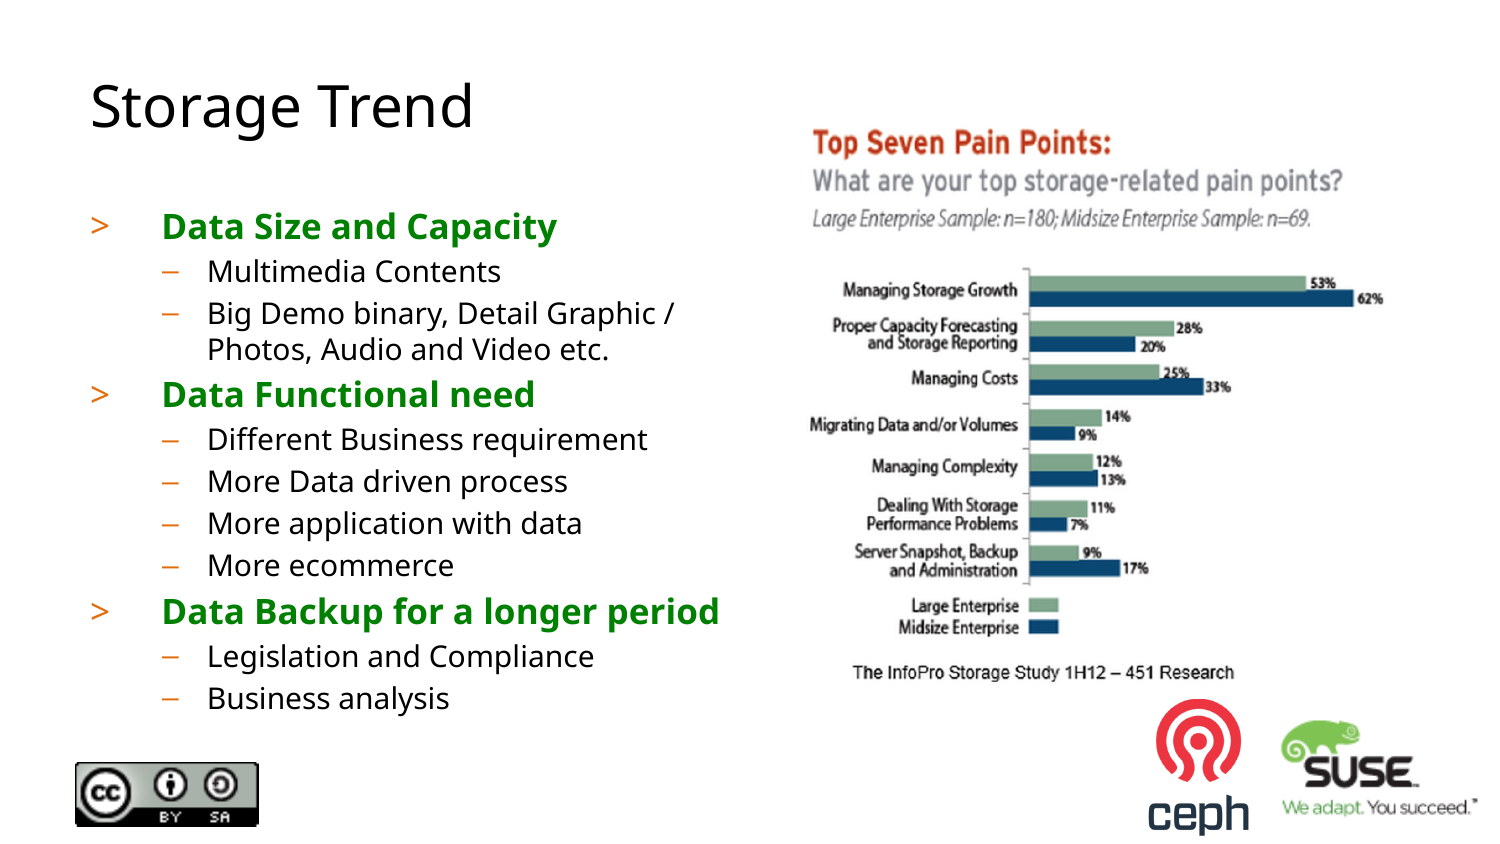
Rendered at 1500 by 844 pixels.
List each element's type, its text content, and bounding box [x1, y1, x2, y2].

picture [75, 762, 259, 827]
list Data Size and Capacity Multimedia Contents Big Demo binary, Detail Graphic / Photos, Audio and Video etc. Data Functional need Different Business requirement More Data driven process More application with data More ecommerce Data Backup for a longer period Legislation and Compliance Business analysis [75, 196, 738, 754]
title Storage Trend [75, 33, 1425, 175]
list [737, 106, 1462, 699]
picture [1122, 699, 1486, 844]
